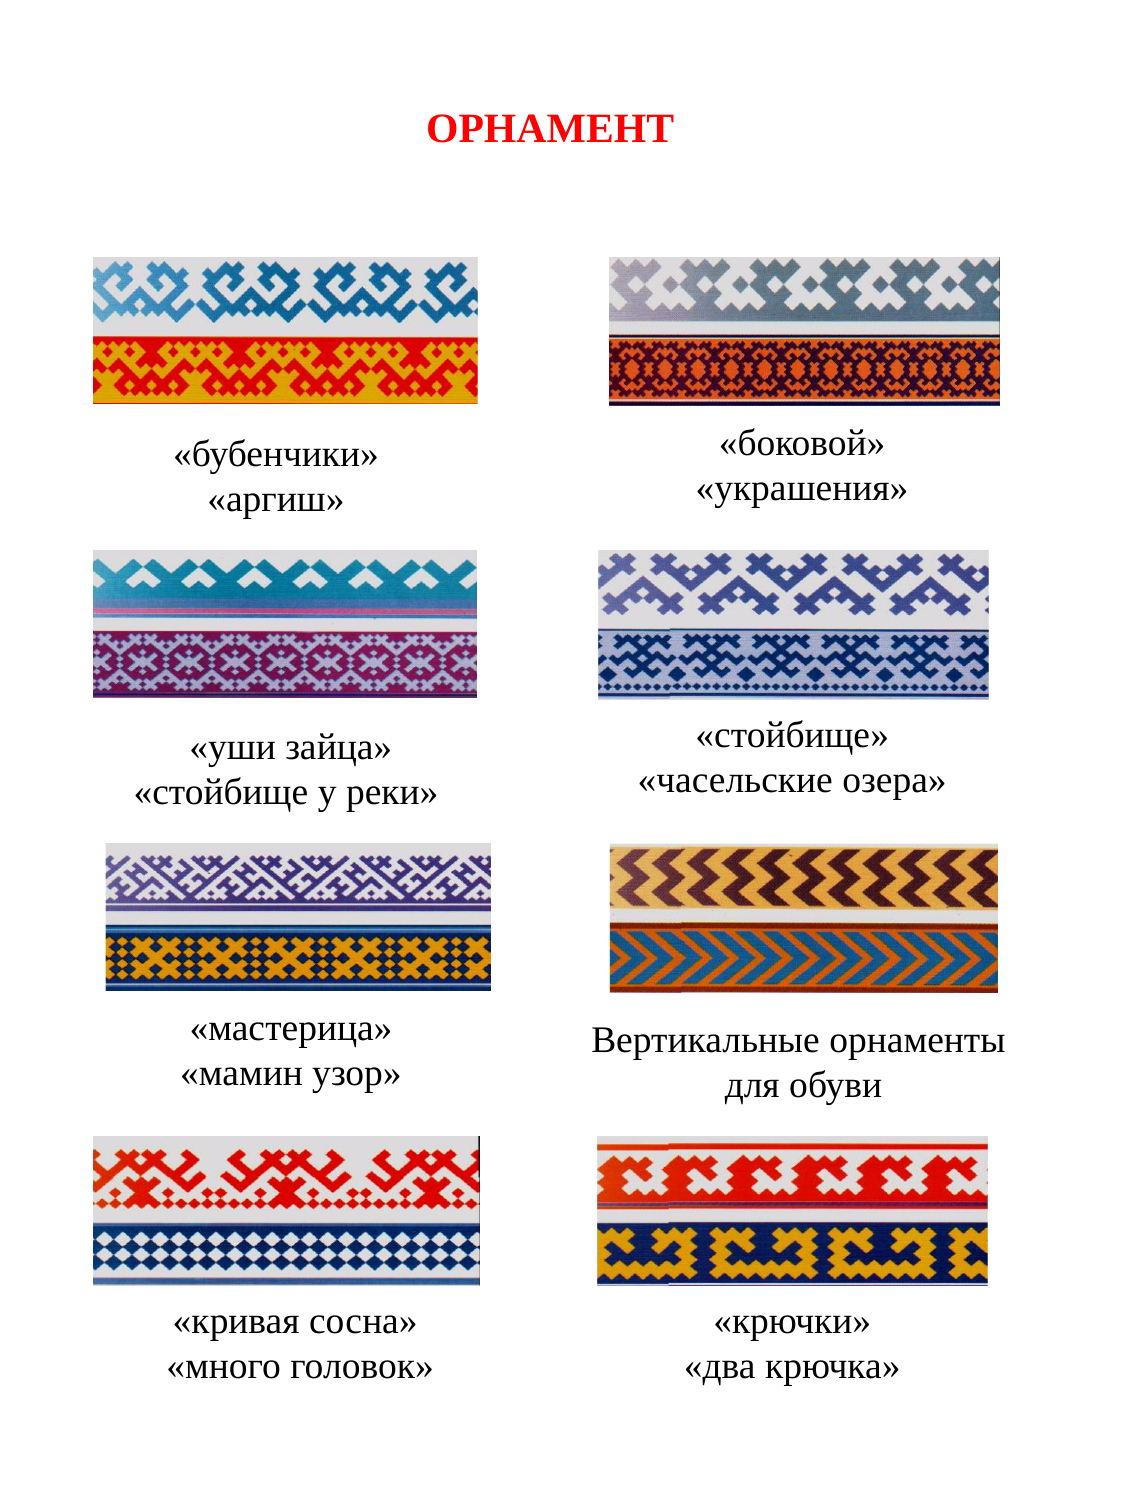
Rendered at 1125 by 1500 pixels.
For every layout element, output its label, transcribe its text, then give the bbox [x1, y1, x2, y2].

picture [93, 1136, 480, 1286]
text_box «бубенчики» «аргиш» [158, 421, 394, 527]
picture [597, 1136, 988, 1287]
text_box «уши зайца» «стойбище у реки» [118, 714, 454, 820]
text_box «мастерица» «мамин узор» [165, 1000, 417, 1101]
text_box «стойбище» «часельские озера» [622, 709, 962, 808]
picture [609, 843, 999, 994]
picture [597, 550, 989, 701]
text_box Вертикальные орнаменты для обуви [576, 1007, 1022, 1113]
picture [609, 257, 1001, 406]
picture [93, 550, 477, 698]
text_box «кривая сосна» «много головок» [141, 1293, 449, 1394]
text_box «крючки» «два крючка» [669, 1294, 916, 1394]
picture [105, 843, 492, 991]
picture [93, 257, 478, 404]
text_box «боковой» «украшения» [680, 414, 924, 515]
text_box ОРНАМЕНТ [411, 93, 690, 159]
